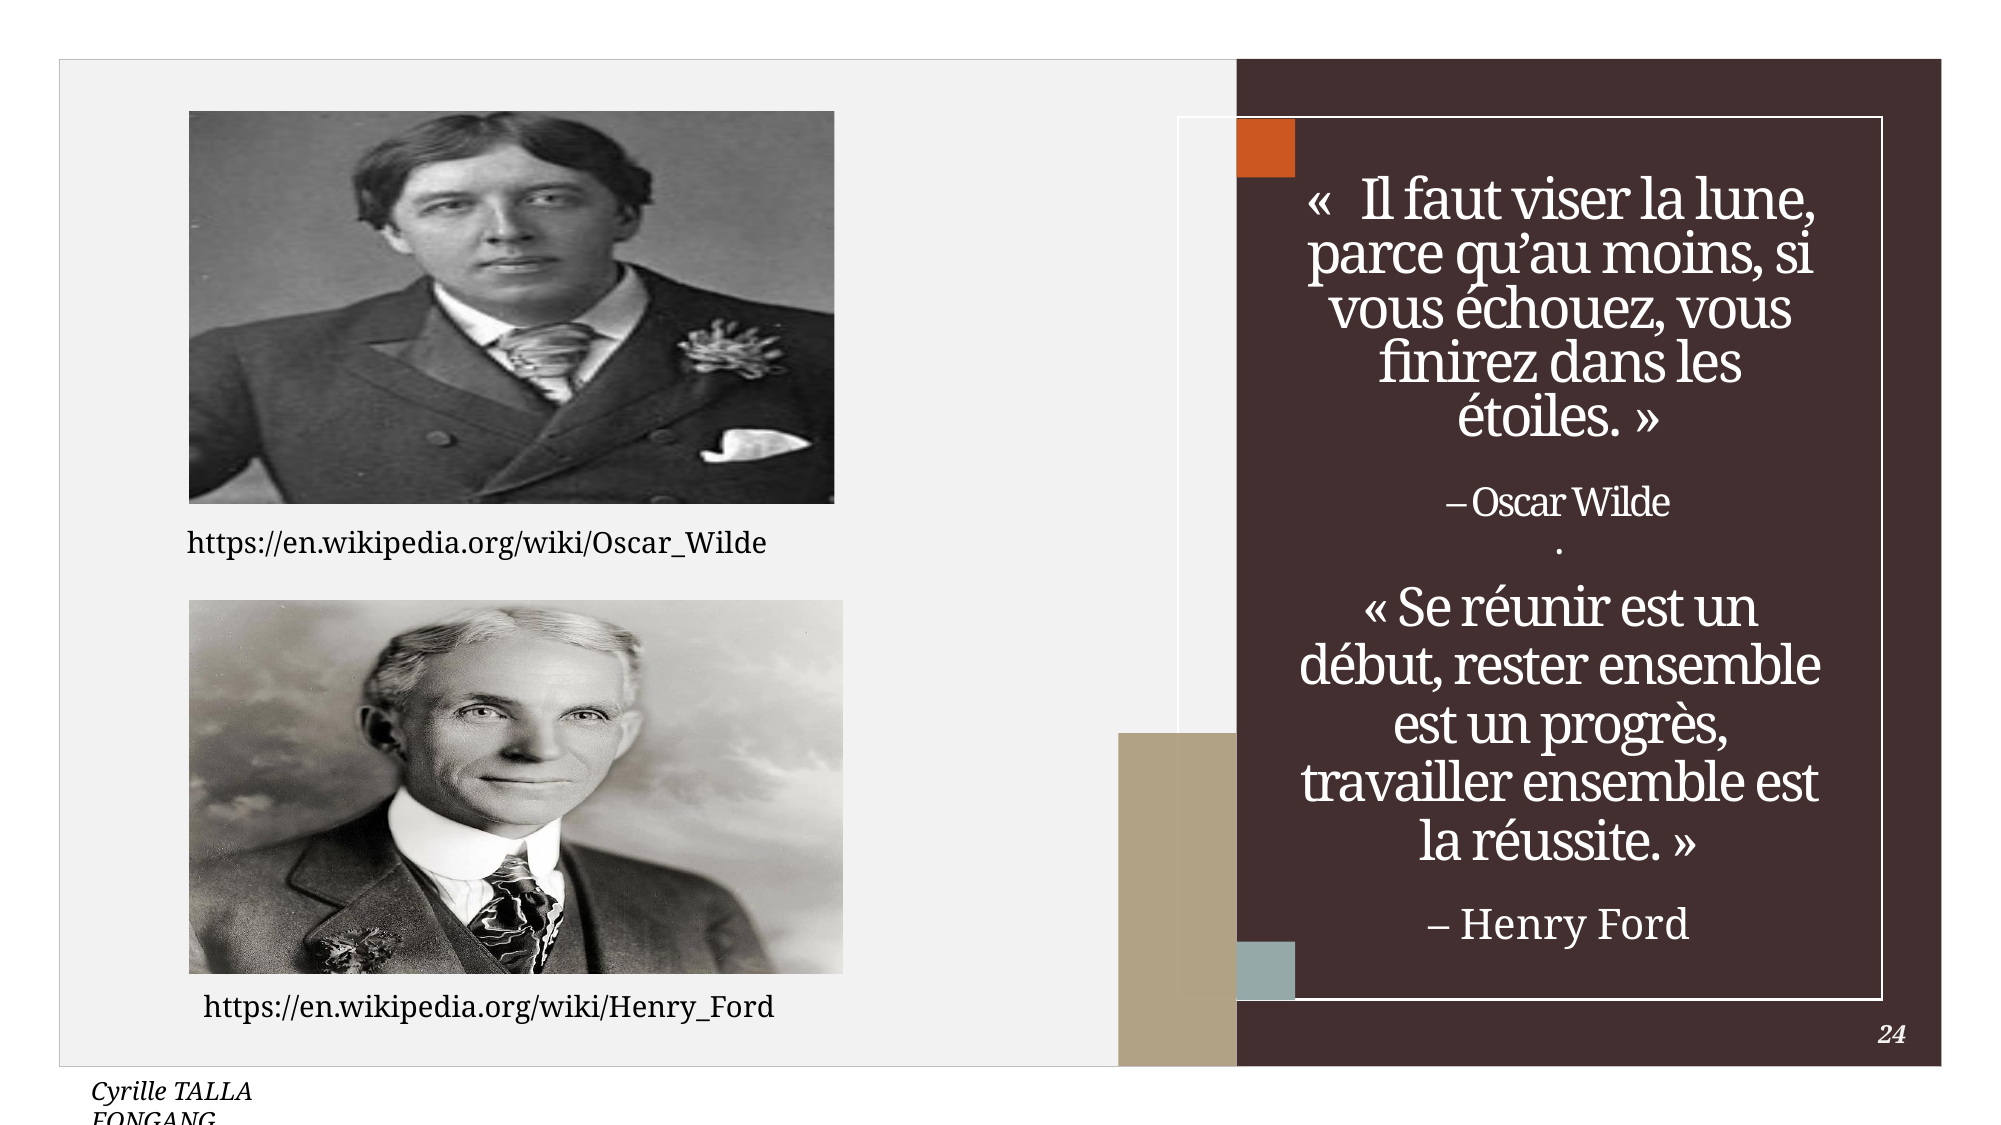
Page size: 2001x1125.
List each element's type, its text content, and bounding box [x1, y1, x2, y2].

picture [188, 599, 849, 974]
slide_number 24 [1471, 1023, 1922, 1048]
text_box https://en.wikipedia.org/wiki/Henry_Ford [189, 980, 806, 1031]
text_box https://en.wikipedia.org/wiki/Oscar_Wilde [172, 516, 789, 567]
text_box Cyrille TALLA FONGANG [76, 1060, 386, 1116]
title « Il faut viser la lune, parce qu’au moins, si vous échouez, vous finirez dans les étoiles. » – Oscar Wilde . [1291, 168, 1828, 563]
picture [188, 111, 835, 504]
subtitle « Se réunir est un début, rester ensemble est un progrès, travailler ensemble est la réussite. » – Henry Ford [1291, 579, 1828, 974]
